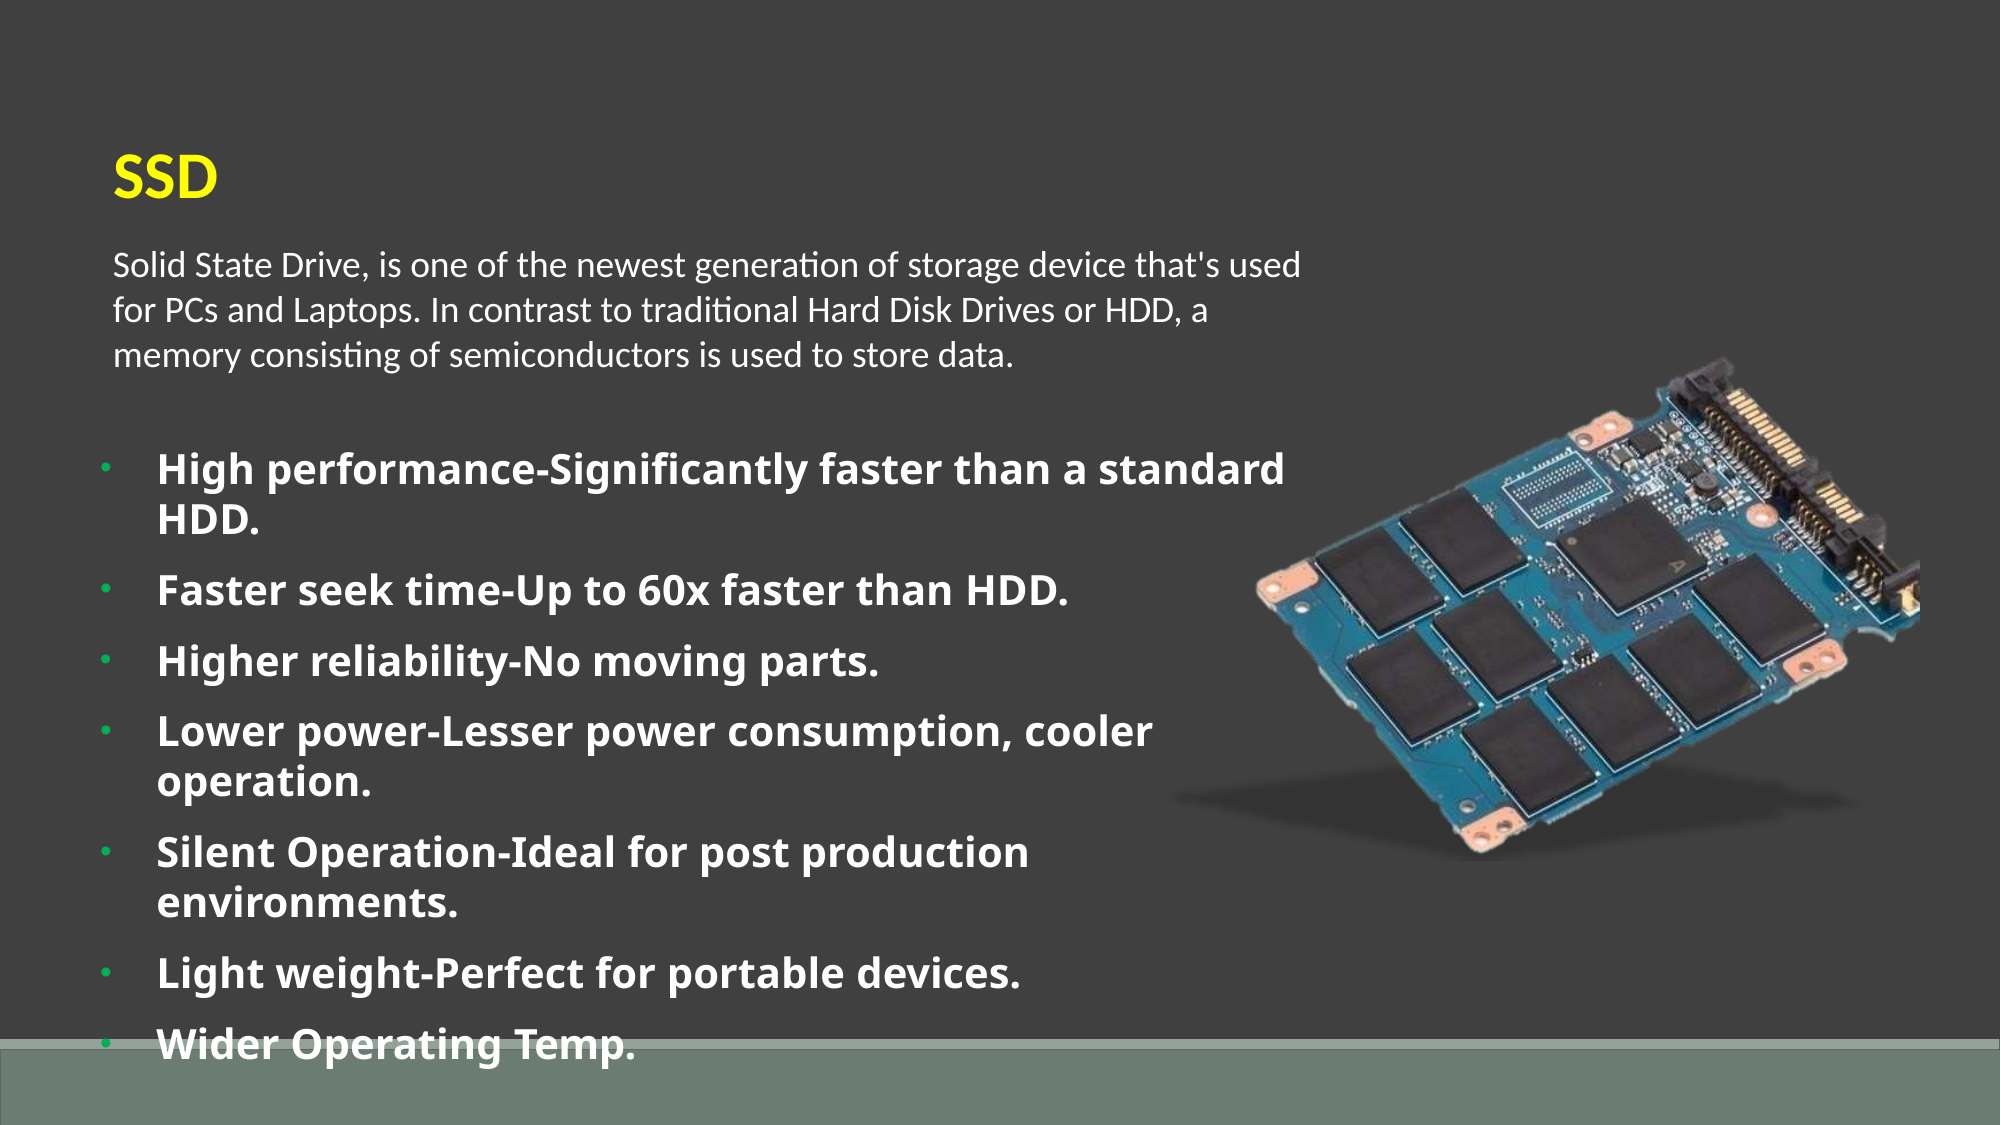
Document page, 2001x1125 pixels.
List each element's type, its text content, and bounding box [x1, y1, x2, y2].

text_box High performance-Significantly faster than a standard HDD. Faster seek time-Up to 60x faster than HDD. Higher reliability-No moving parts. Lower power-Lesser power consumption, cooler operation. Silent Operation-Ideal for post production environments. Light weight-Perfect for portable devices. Wider Operating Temp. [98, 419, 1337, 1068]
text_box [1081, 356, 1921, 862]
text_box Solid State Drive, is one of the newest generation of storage device that's used for PCs and Laptops. In contrast to traditional Hard Disk Drives or HDD, a memory consisting of semiconductors is used to store data. [98, 232, 1323, 382]
text_box SSD [98, 124, 234, 220]
